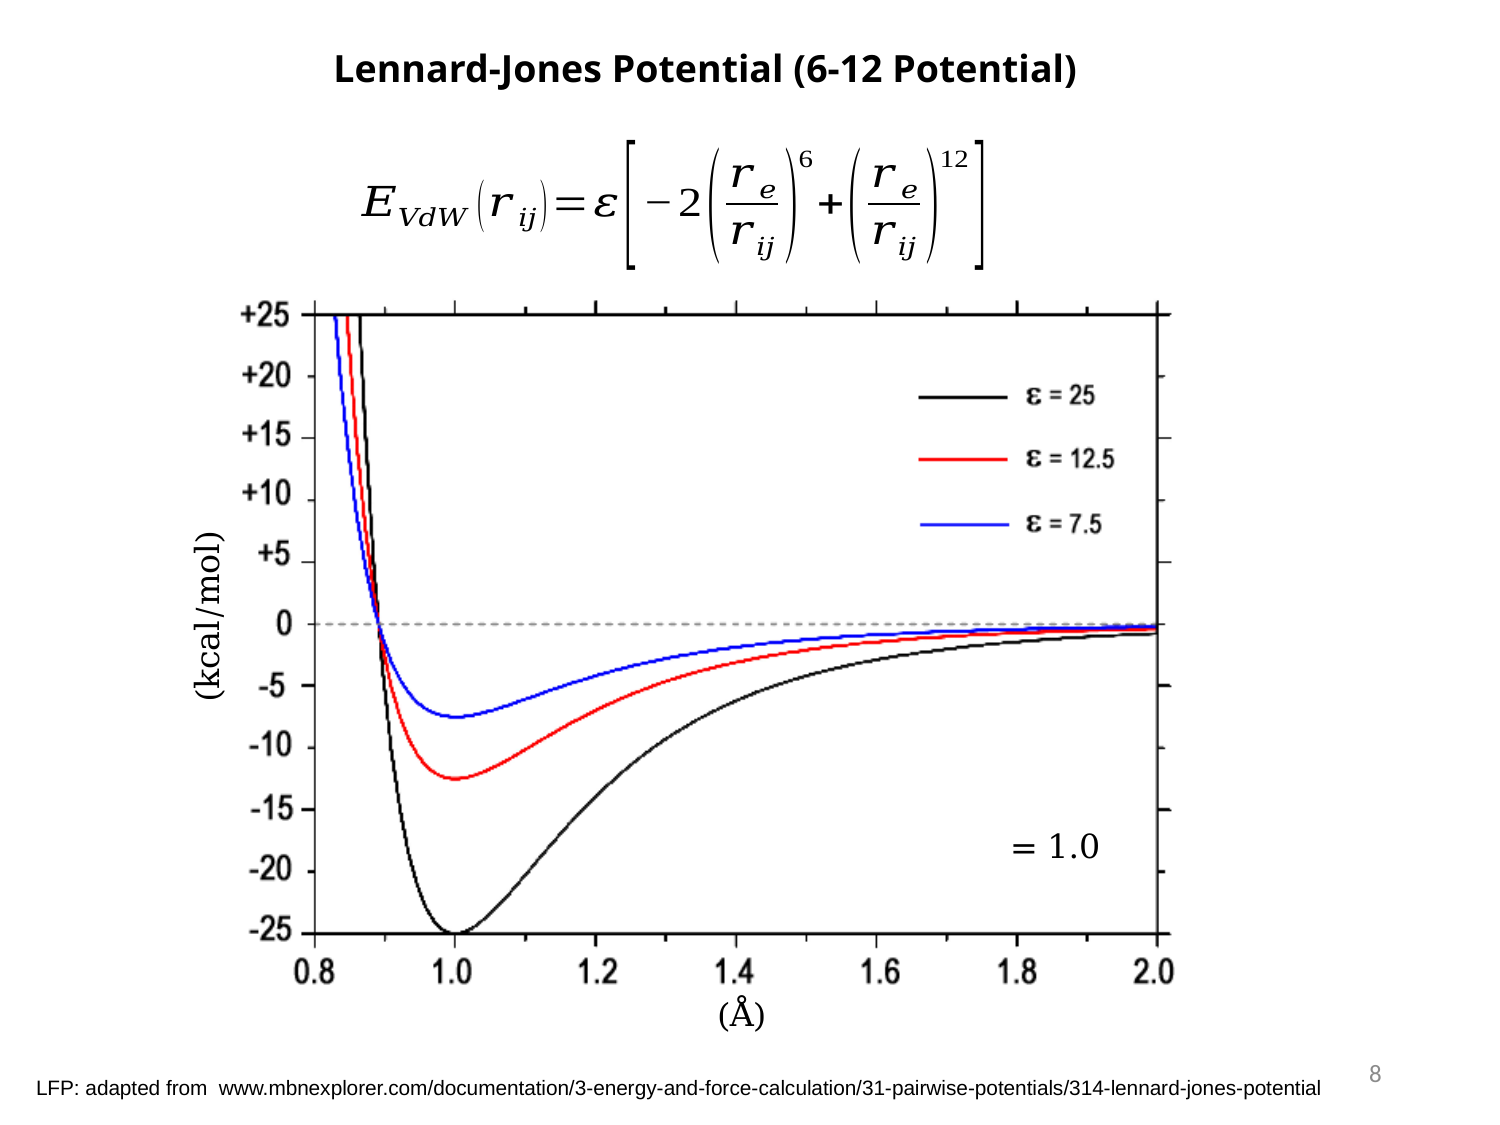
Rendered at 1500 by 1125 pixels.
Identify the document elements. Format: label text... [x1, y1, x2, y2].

slide_number 8 [1059, 1042, 1397, 1103]
picture [211, 280, 1194, 1004]
text_box LFP: adapted from www.mbnexplorer.com/documentation/3-energy-and-force-calculation/31-pairwise-potentials/314-lennard-jones-potential [21, 1067, 1386, 1107]
text_box Lennard-Jones Potential (6-12 Potential) [218, 37, 1193, 98]
